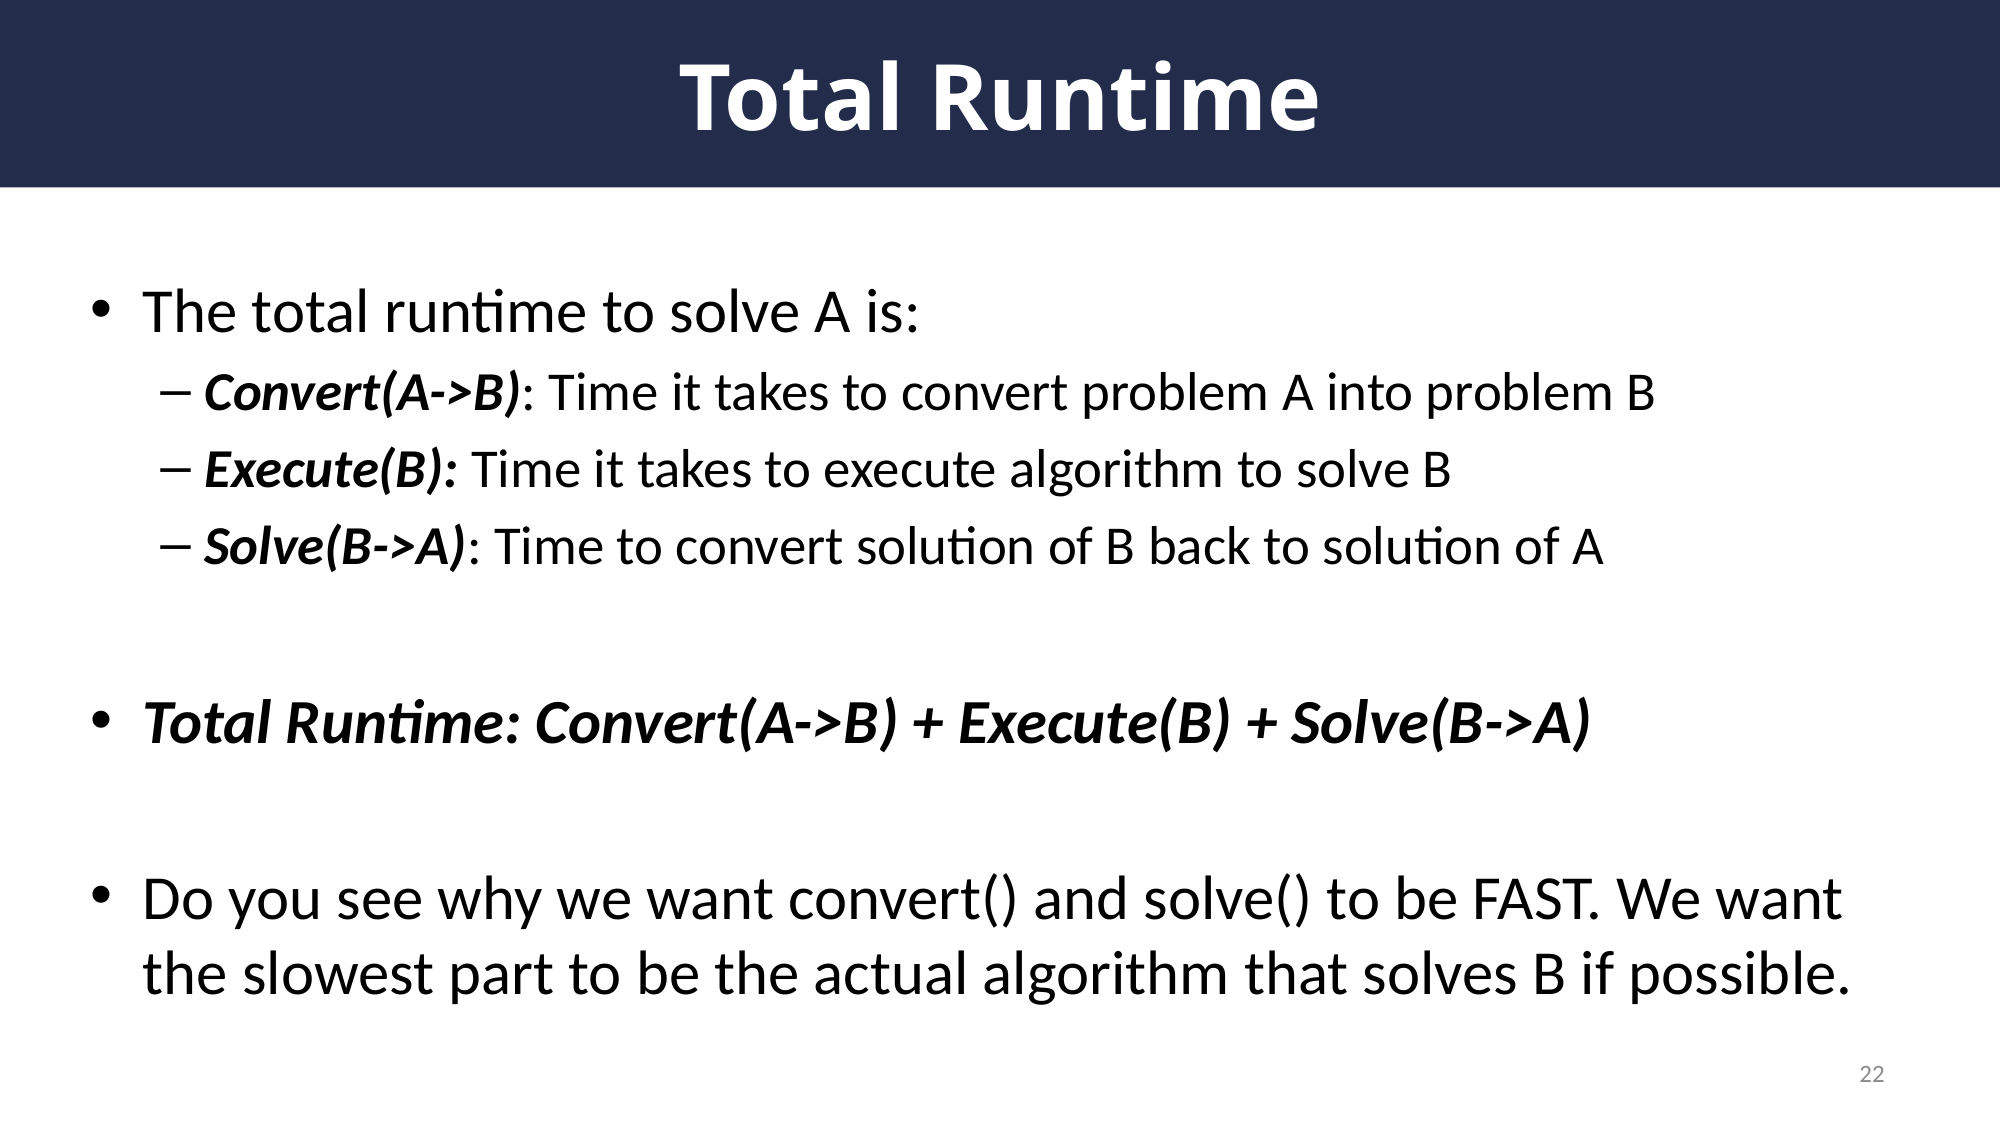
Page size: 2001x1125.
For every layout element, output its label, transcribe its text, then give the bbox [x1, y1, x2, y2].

slide_number 22 [1433, 1075, 1900, 1103]
list The total runtime to solve A is: Convert(A->B): Time it takes to convert problem A into problem B Execute(B): Time it takes to execute algorithm to solve B Solve(B->A): Time to convert solution of B back to solution of A Total Runtime: Convert(A->B) + Execute(B) + Solve(B->A) Do you see why we want convert() and solve() to be FAST. We want the slowest part to be the actual algorithm that solves B if possible. [75, 262, 1900, 1075]
title Total Runtime [99, 24, 1900, 163]
